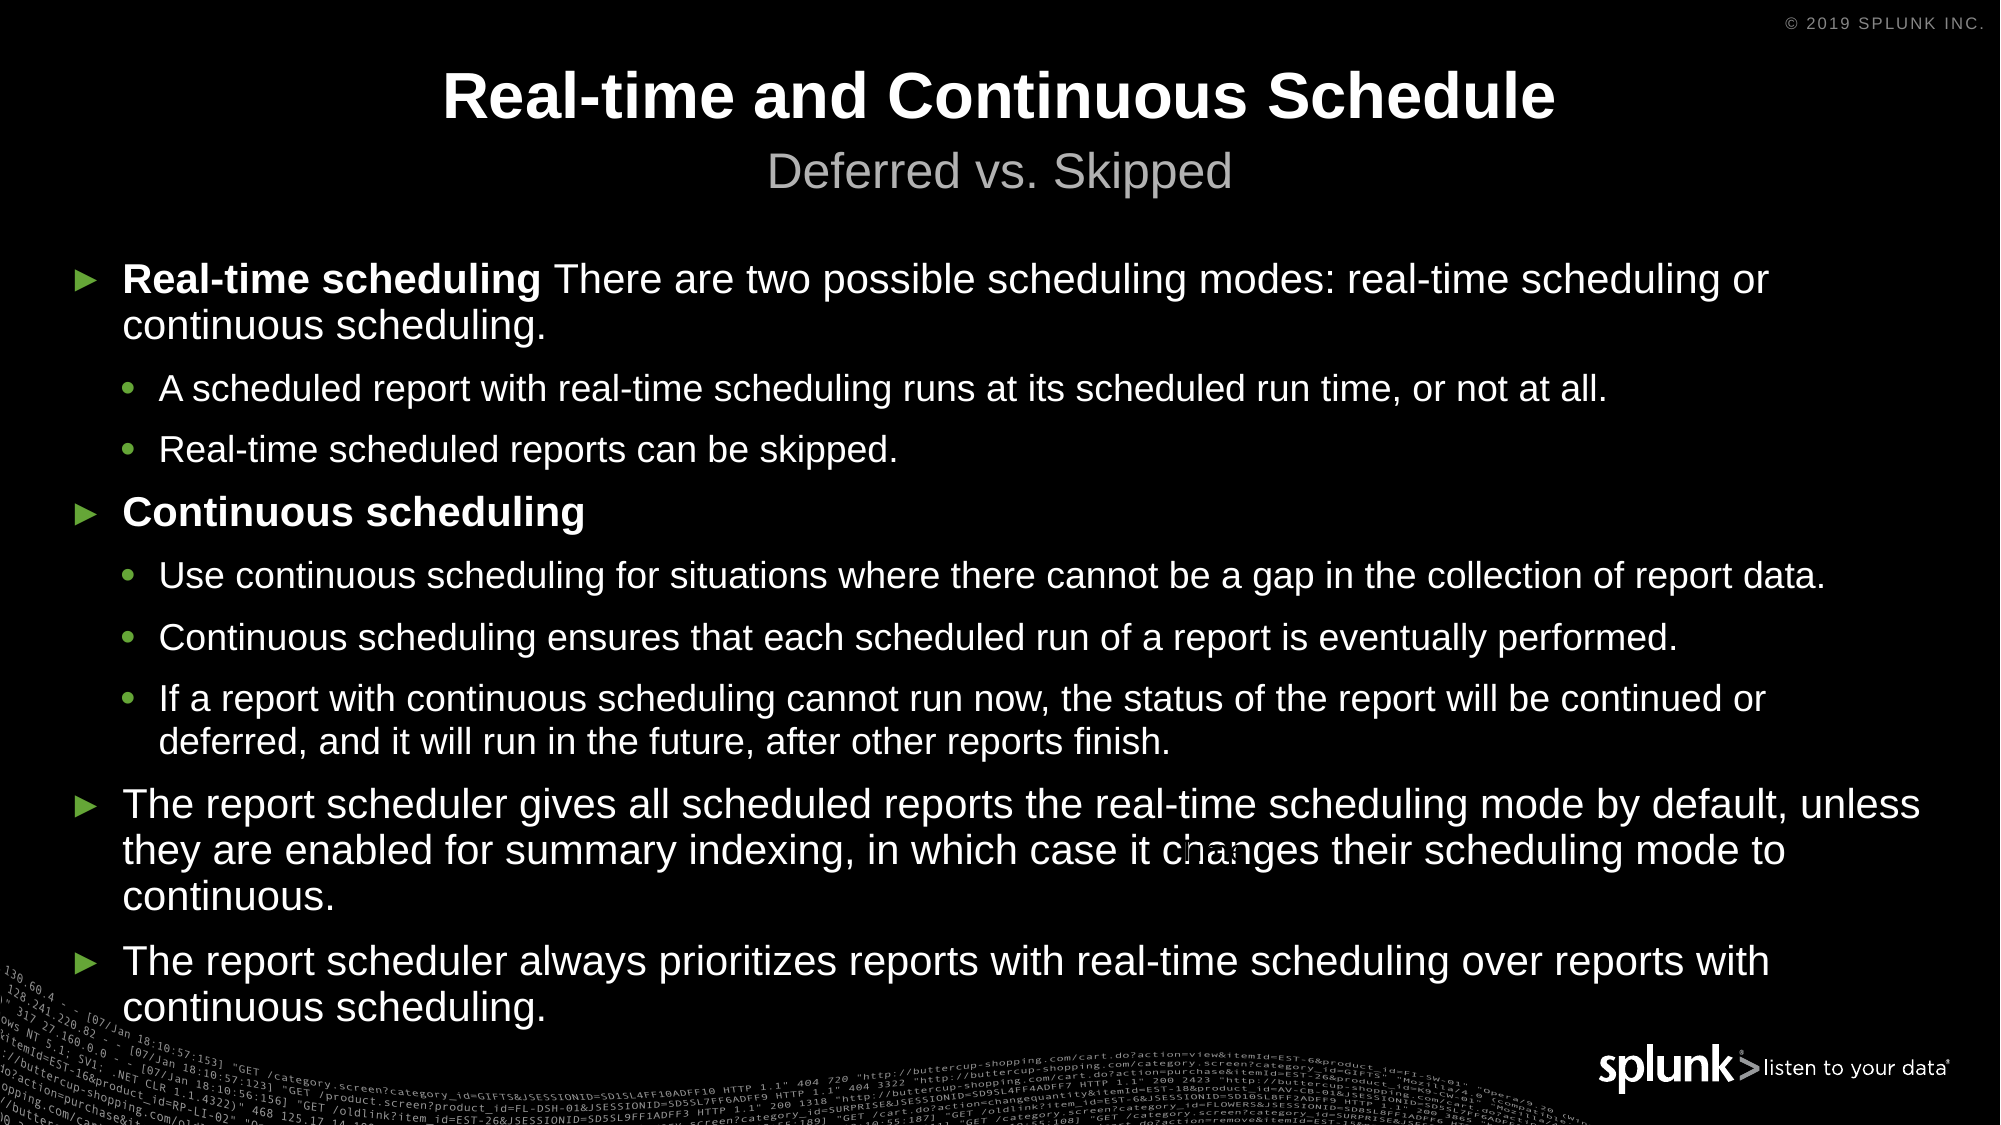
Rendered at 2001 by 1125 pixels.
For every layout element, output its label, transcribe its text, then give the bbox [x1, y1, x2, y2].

picture [0, 0, 2000, 1125]
text_box Time [1174, 824, 1251, 873]
list Real-time scheduling There are two possible scheduling modes: real-time scheduling or continuous scheduling. A scheduled report with real-time scheduling runs at its scheduled run time, or not at all. Real-time scheduled reports can be skipped. Continuous scheduling Use continuous scheduling for situations where there cannot be a gap in the collection of report data. Continuous scheduling ensures that each scheduled run of a report is eventually performed. If a report with continuous scheduling cannot run now, the status of the report will be continued or deferred, and it will run in the future, after other reports finish. The report scheduler gives all scheduled reports the real-time scheduling mode by default, unless they are enabled for summary indexing, in which case it changes their scheduling mode to continuous. The report scheduler always prioritizes reports with real-time scheduling over reports with continuous scheduling. [74, 226, 1926, 969]
title Real-time and Continuous Schedule [74, 50, 1926, 124]
subtitle Deferred vs. Skipped [74, 144, 1926, 190]
